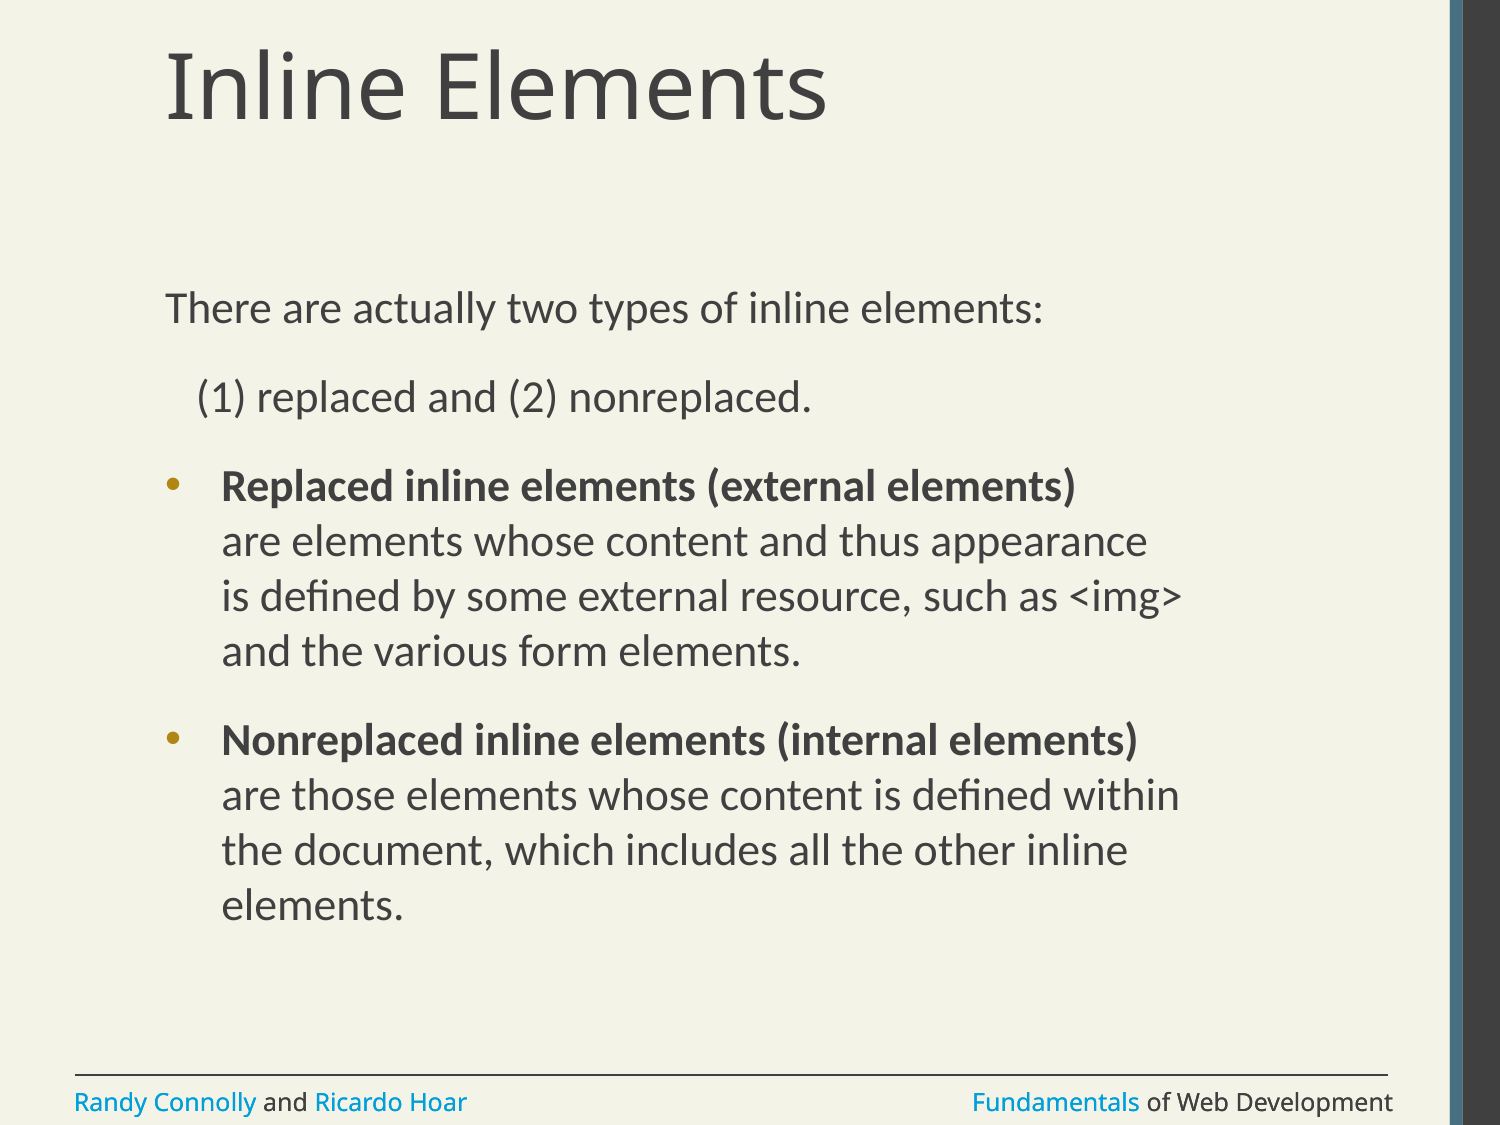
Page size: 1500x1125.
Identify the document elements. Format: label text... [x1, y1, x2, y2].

title Inline Elements [150, 20, 1425, 188]
list There are actually two types of inline elements: (1) replaced and (2) nonreplaced. Replaced inline elements (external elements) are elements whose content and thus appearance is defined by some external resource, such as <img> and the various form elements. Nonreplaced inline elements (internal elements) are those elements whose content is defined within the document, which includes all the other inline elements. [150, 270, 1200, 1013]
